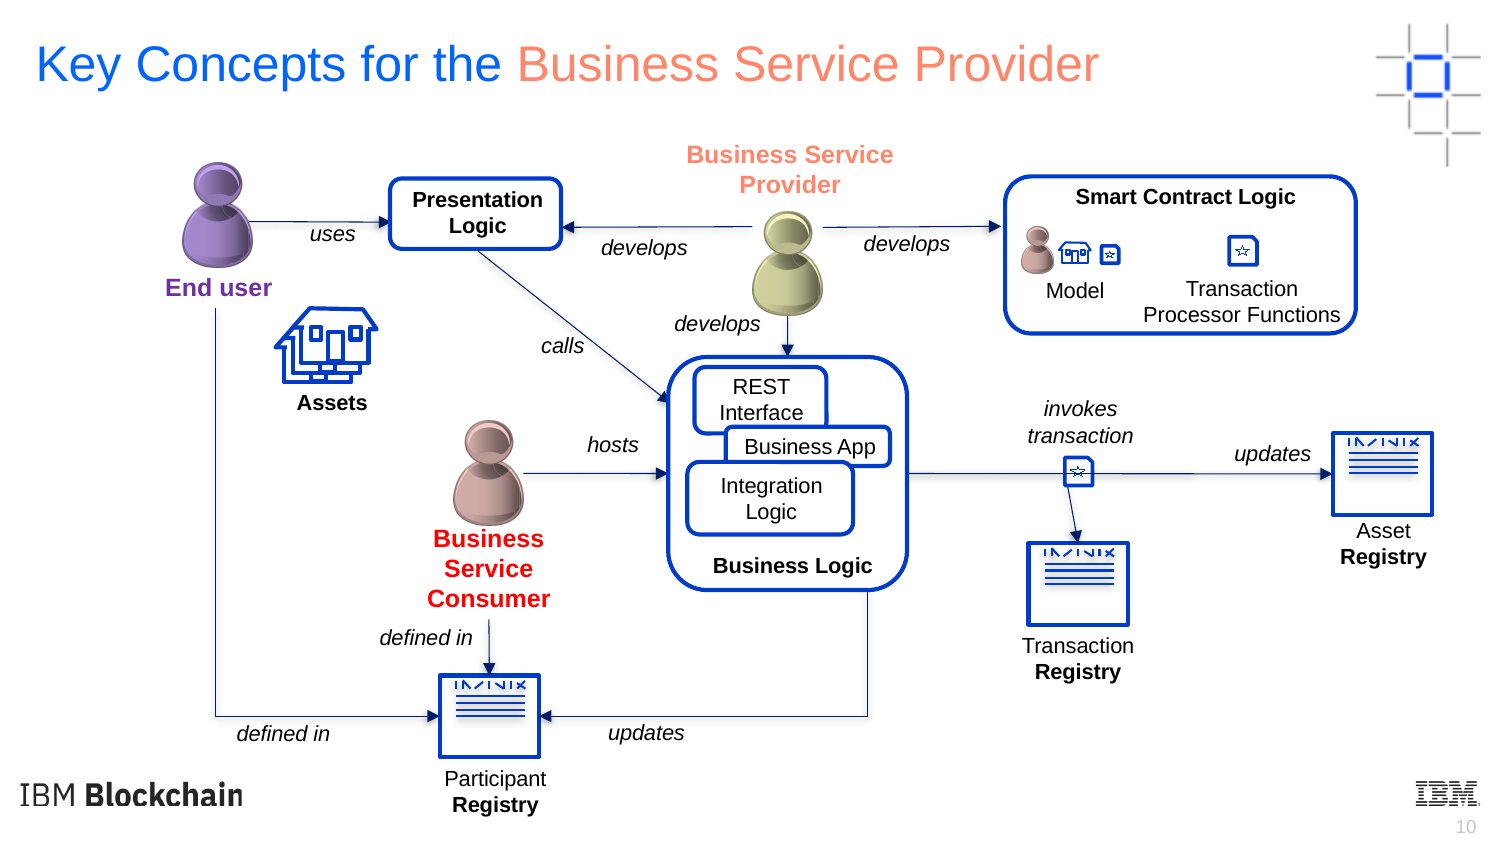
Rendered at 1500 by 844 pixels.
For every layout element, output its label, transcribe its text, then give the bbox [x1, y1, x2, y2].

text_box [131, 162, 671, 423]
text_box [1199, 387, 1456, 719]
list Key Concepts for the Business Service Provider [20, 23, 1295, 101]
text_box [389, 174, 1364, 591]
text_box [212, 307, 1195, 844]
picture [1376, 24, 1480, 166]
text_box Business Service Provider [652, 131, 929, 173]
